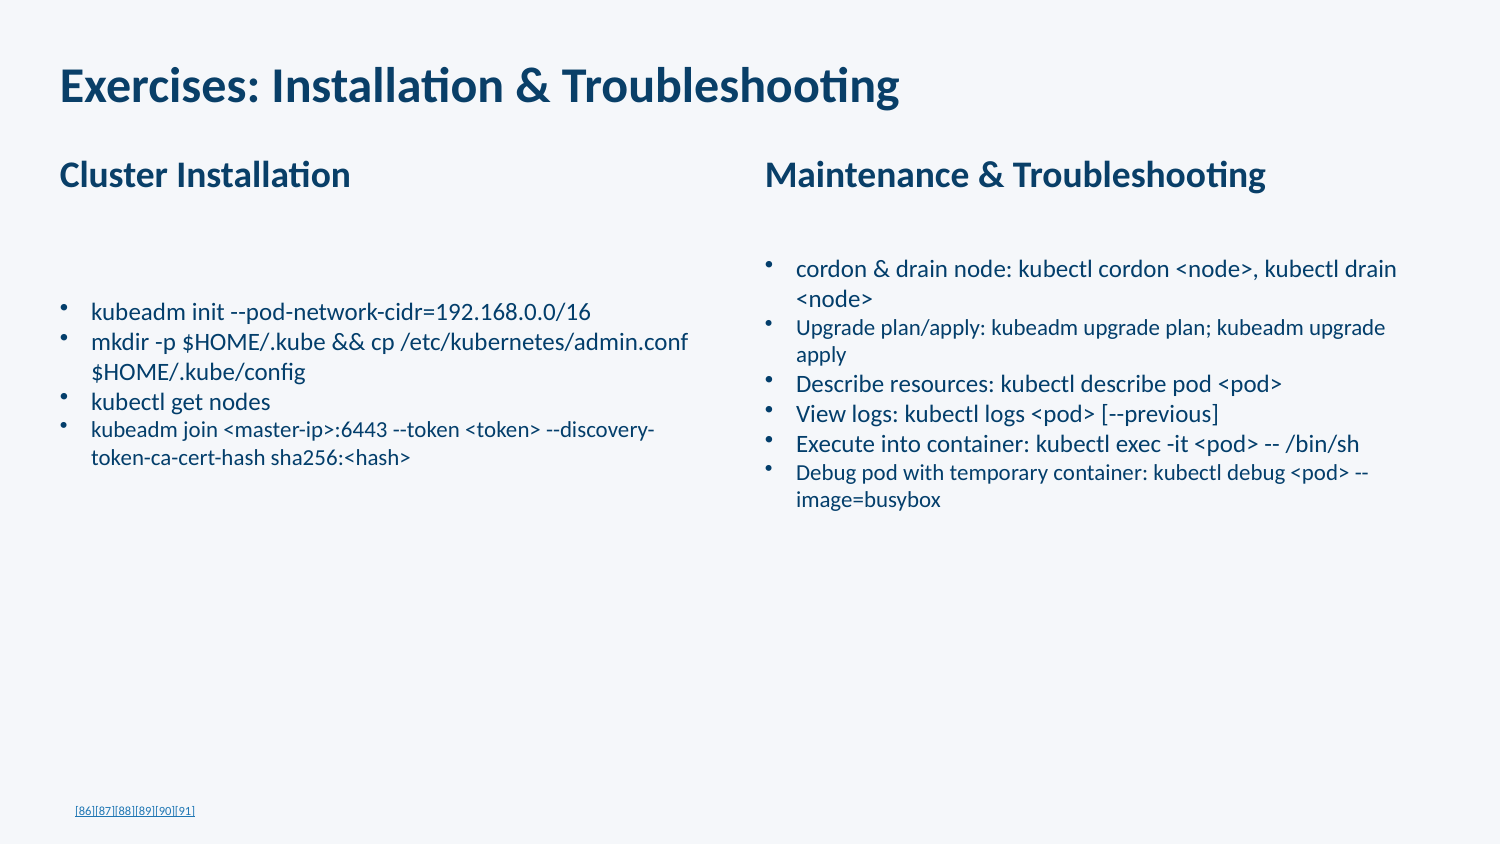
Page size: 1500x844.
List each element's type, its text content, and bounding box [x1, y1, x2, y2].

text_box Cluster Installation [44, 149, 720, 194]
text_box cordon & drain node: kubectl cordon <node>, kubectl drain <node> Upgrade plan/apply: kubeadm upgrade plan; kubeadm upgrade apply Describe resources: kubectl describe pod <pod> View logs: kubectl logs <pod> [--previous] Execute into container: kubectl exec -it <pod> -- /bin/sh Debug pod with temporary container: kubectl debug <pod> --image=busybox [749, 194, 1425, 570]
text_box kubeadm init --pod-network-cidr=192.168.0.0/16 mkdir -p $HOME/.kube && cp /etc/kubernetes/admin.conf $HOME/.kube/config kubectl get nodes kubeadm join <master-ip>:6443 --token <token> --discovery-token-ca-cert-hash sha256:<hash> [44, 194, 720, 570]
text_box [86][87][88][89][90][91] [74, 798, 1425, 822]
text_box Maintenance & Troubleshooting [749, 149, 1425, 194]
text_box Exercises: Installation & Troubleshooting [44, 37, 1455, 128]
